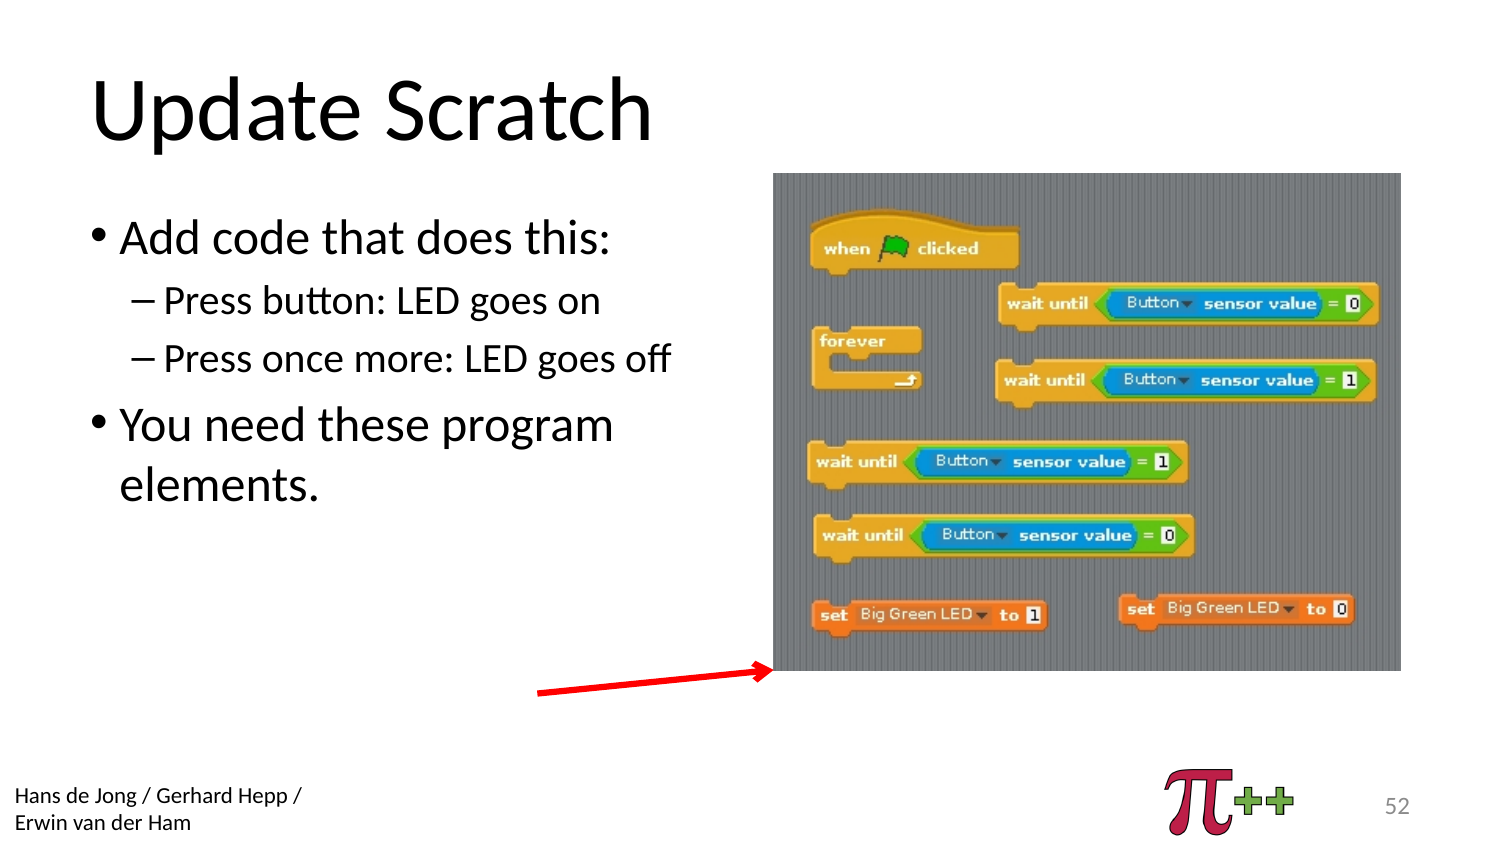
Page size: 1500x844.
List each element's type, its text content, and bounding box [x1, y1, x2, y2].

list Add code that does this: Press button: LED goes on Press once more: LED goes off You need these program elements. [75, 196, 739, 754]
slide_number 52 [1340, 782, 1425, 827]
picture [773, 173, 1401, 671]
title Update Scratch [75, 33, 1425, 175]
picture [1163, 768, 1294, 836]
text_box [537, 669, 774, 694]
